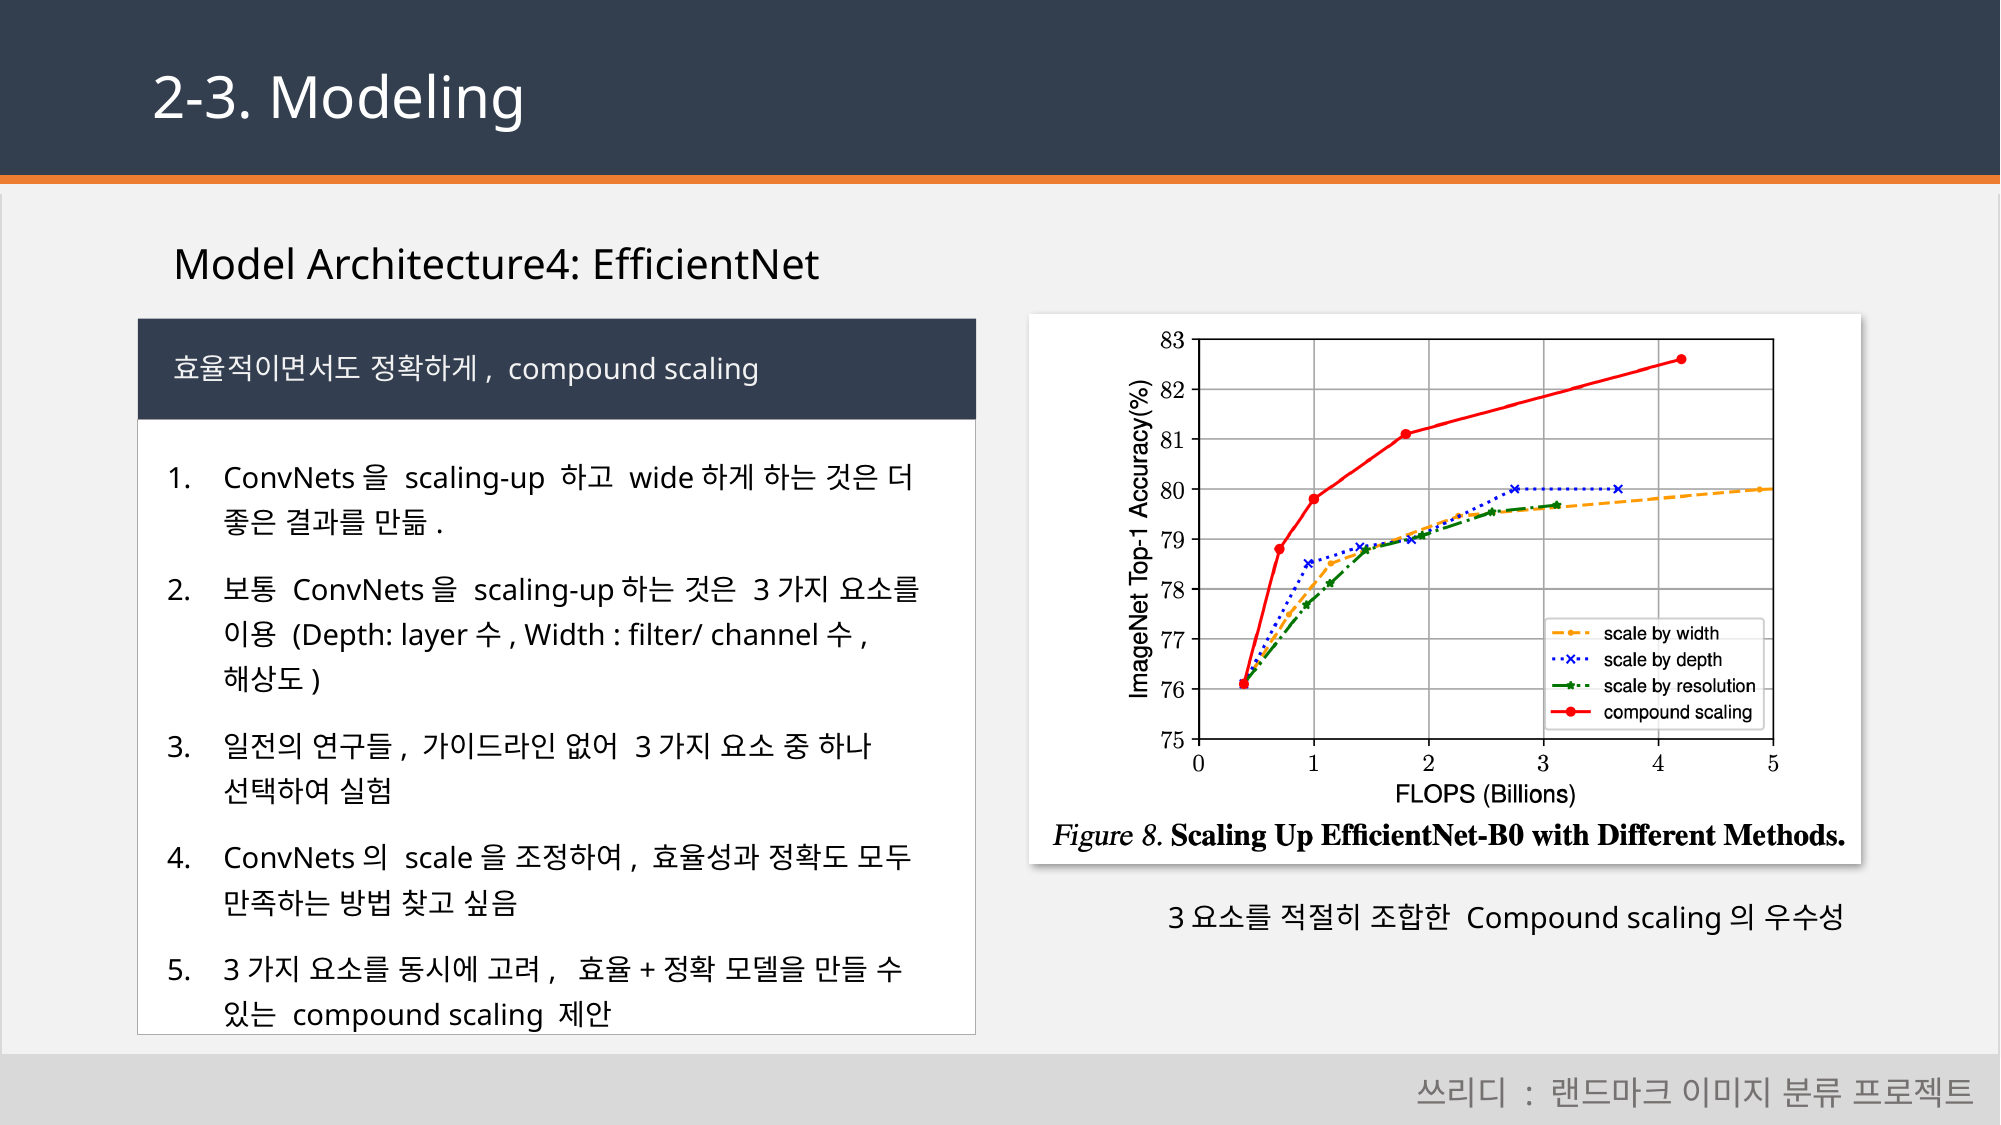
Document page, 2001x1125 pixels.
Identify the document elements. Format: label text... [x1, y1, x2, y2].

text_box Model Architecture4: EfficientNet [137, 208, 1863, 315]
text_box 3요소를 적절히 조합한 Compound scaling의 우수성 [1145, 891, 1861, 942]
picture [1029, 314, 1861, 864]
title 2-3. Modeling [137, 60, 1863, 152]
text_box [137, 318, 977, 1035]
